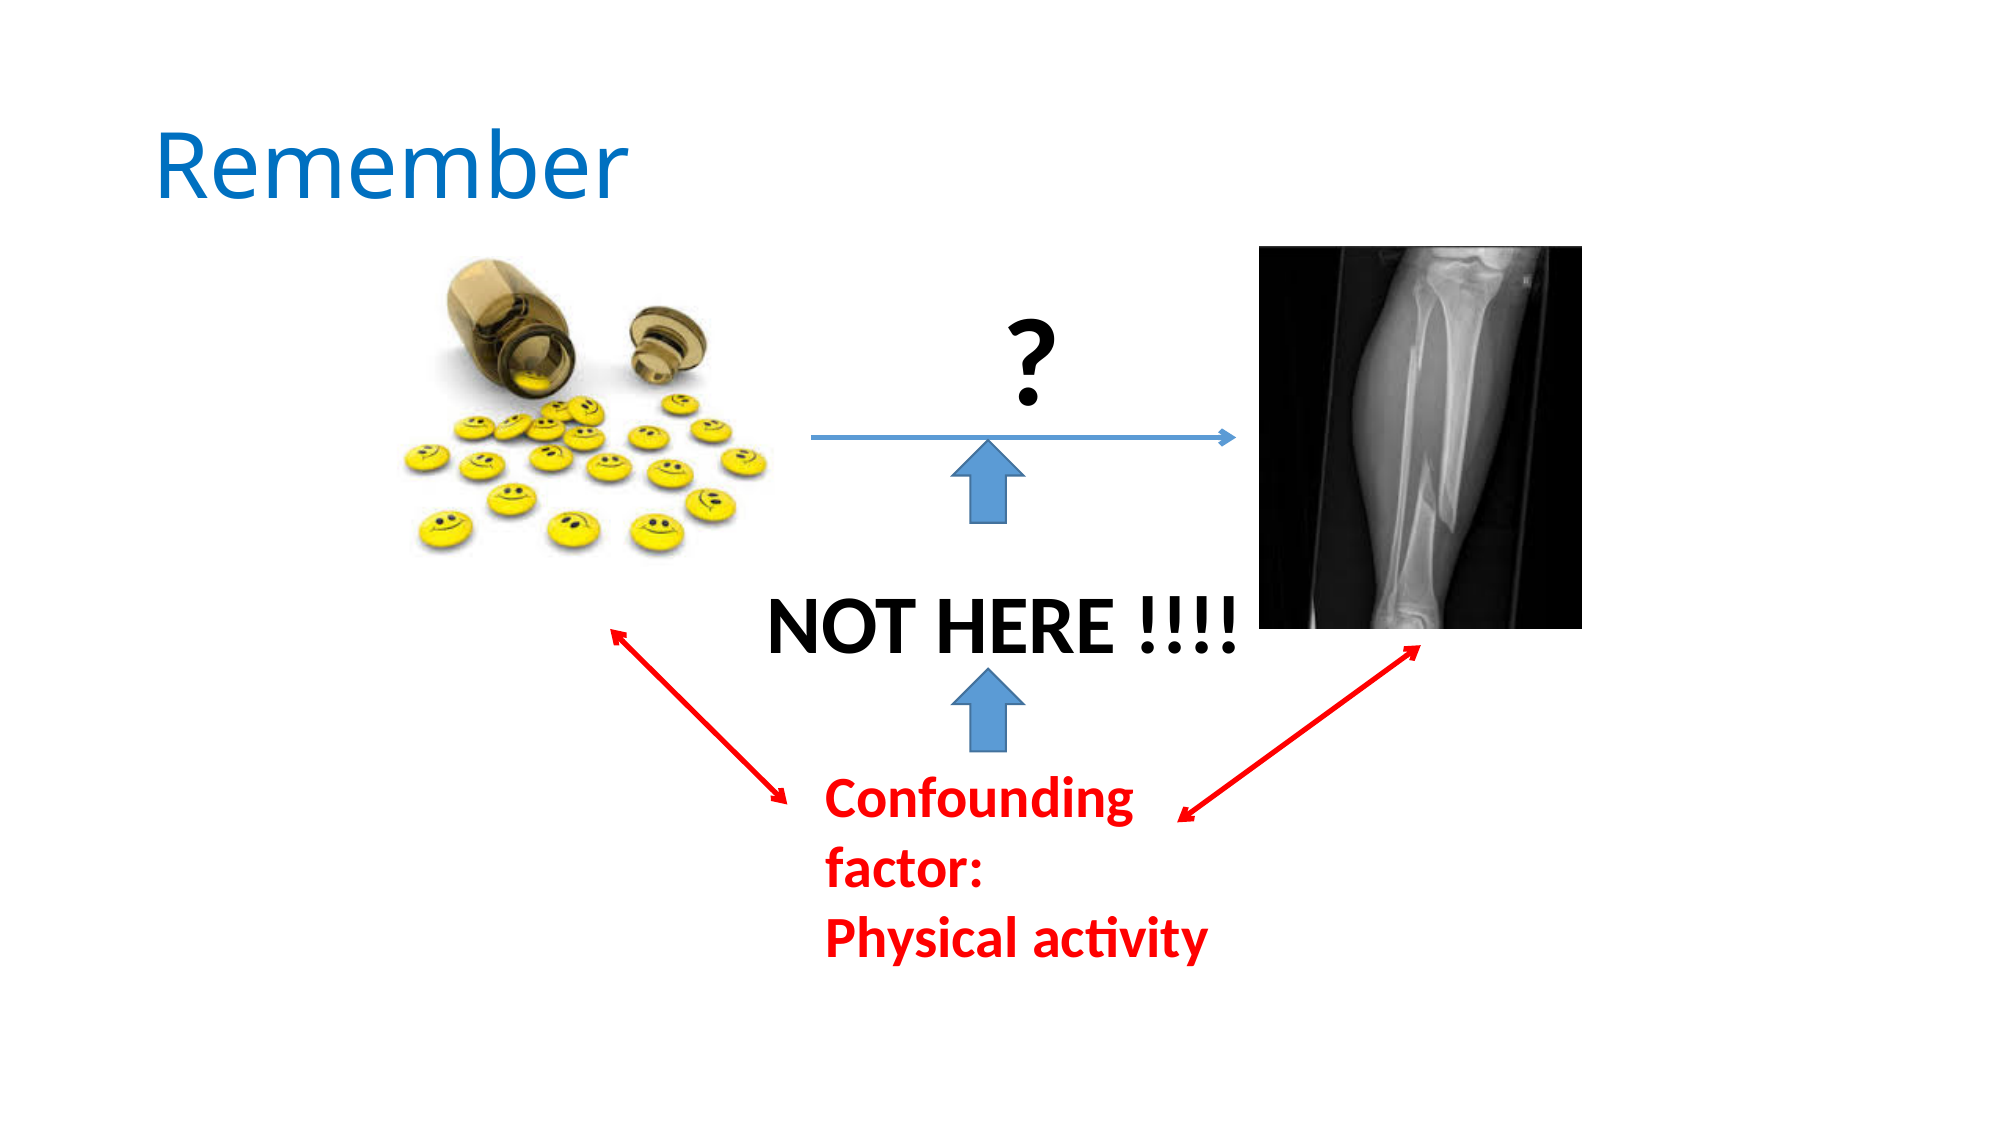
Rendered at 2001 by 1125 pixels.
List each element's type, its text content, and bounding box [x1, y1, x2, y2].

picture [1259, 246, 1582, 629]
text_box Confounding factor: Physical activity [811, 751, 1237, 977]
text_box [950, 678, 1027, 753]
text_box [950, 438, 1027, 524]
text_box ? [988, 273, 1059, 437]
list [385, 256, 785, 567]
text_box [1177, 645, 1421, 823]
text_box NOT HERE !!!! [751, 562, 1260, 678]
title Remember [137, 59, 1863, 278]
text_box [610, 628, 788, 805]
